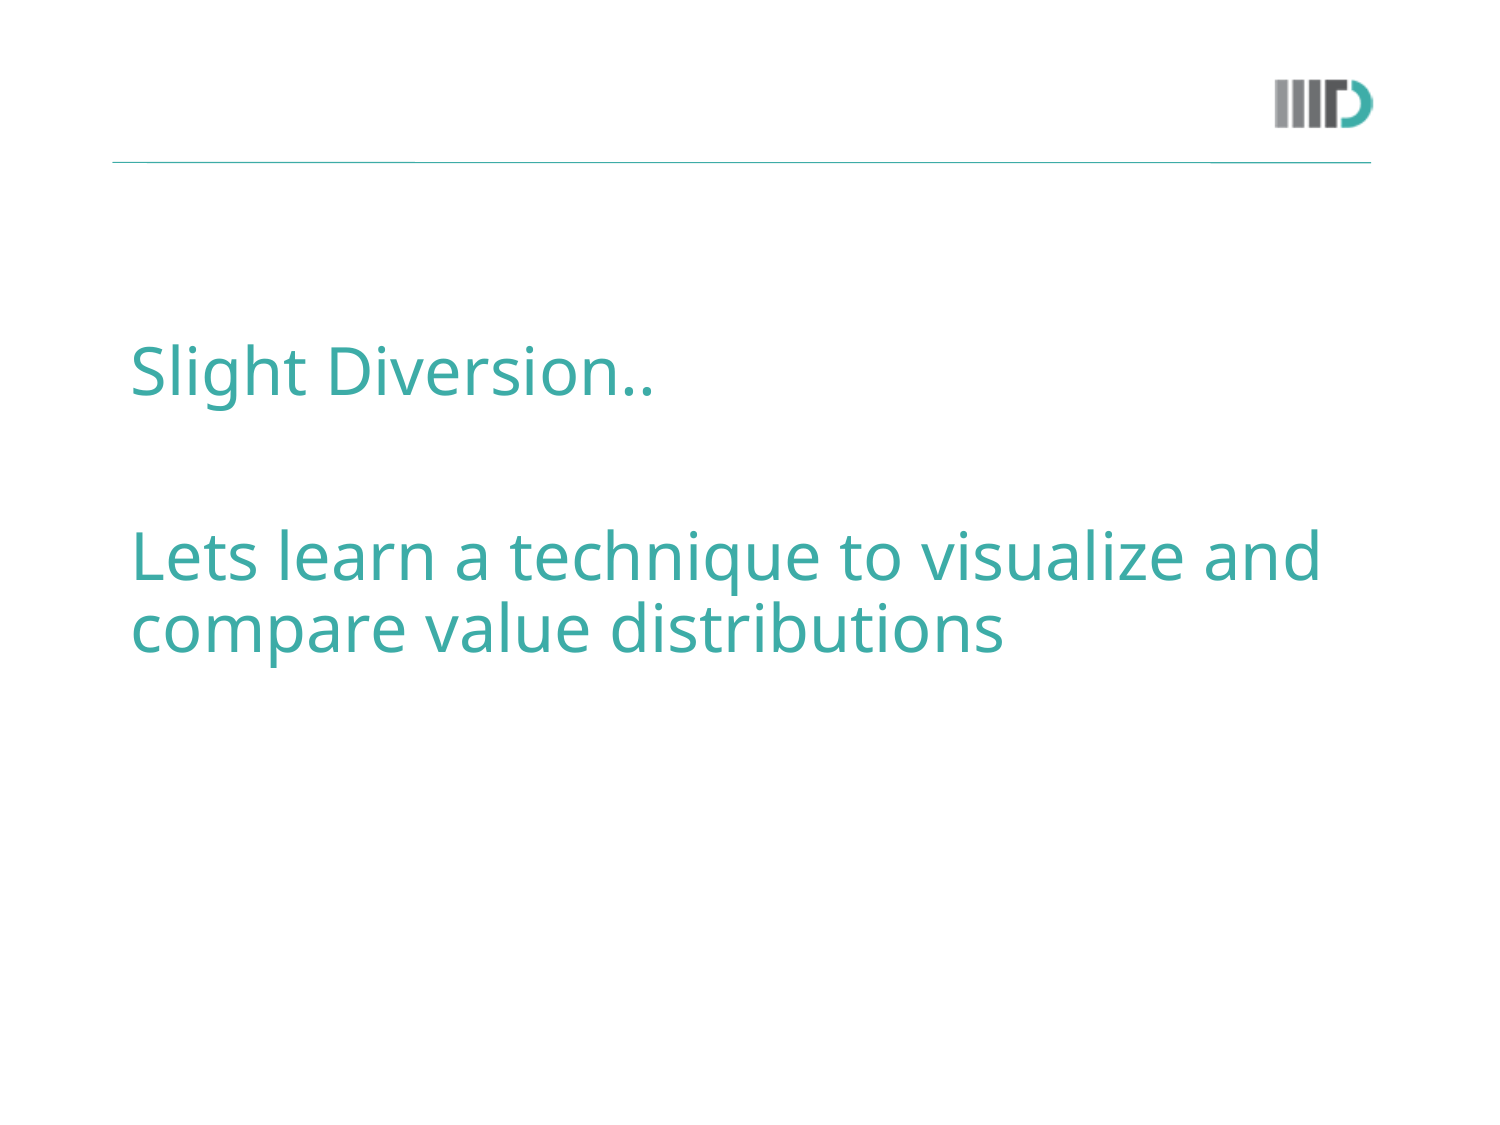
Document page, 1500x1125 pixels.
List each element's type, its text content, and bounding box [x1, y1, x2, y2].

text_box Lets learn a technique to visualize and compare value distributions [115, 481, 1388, 709]
title Slight Diversion.. [115, 319, 1239, 430]
picture [1256, 67, 1388, 141]
